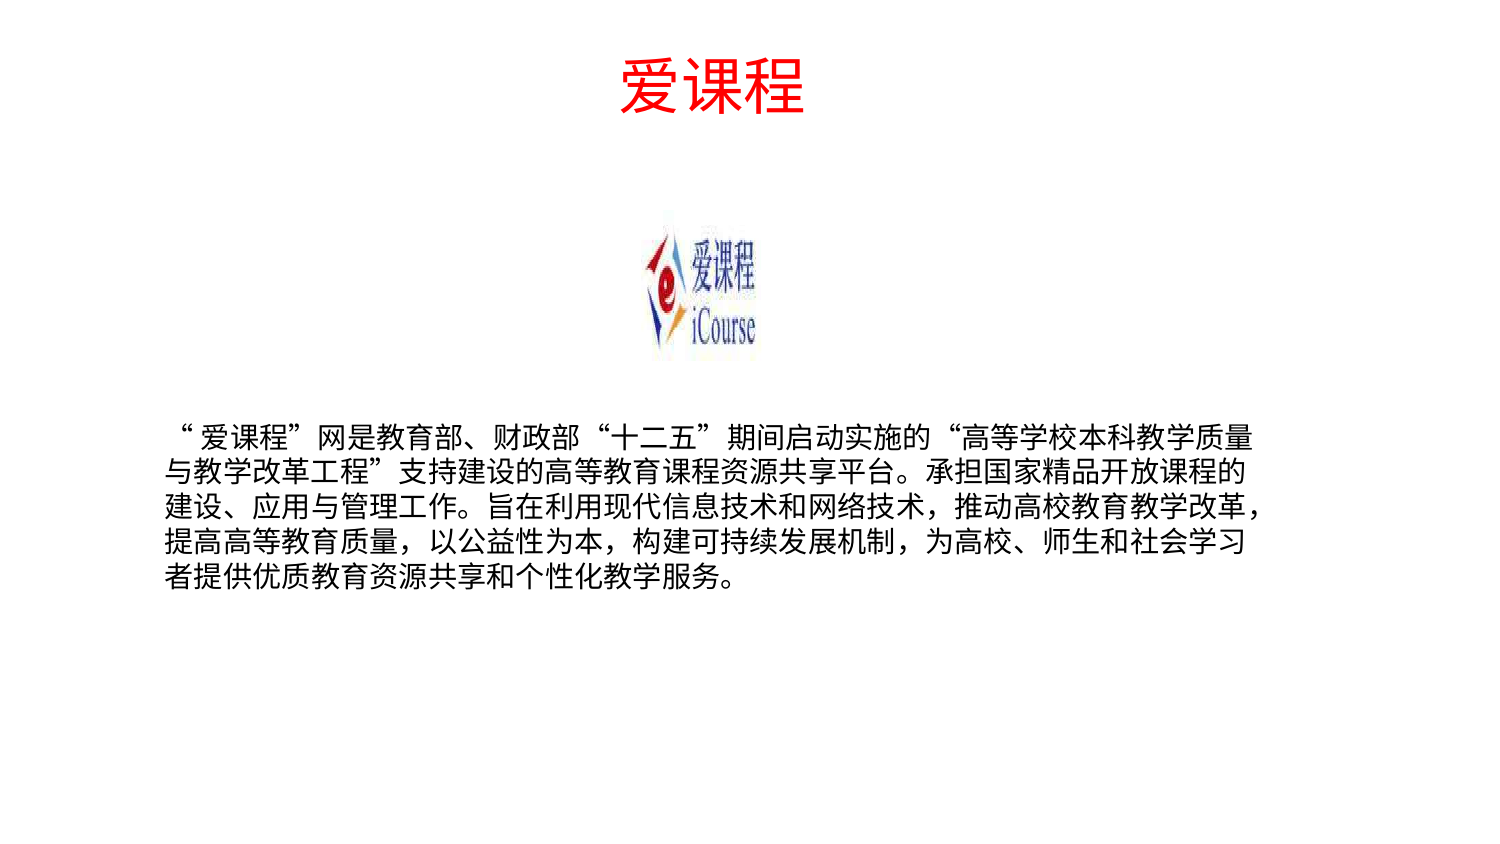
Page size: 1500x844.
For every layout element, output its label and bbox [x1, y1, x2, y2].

picture [629, 210, 780, 361]
